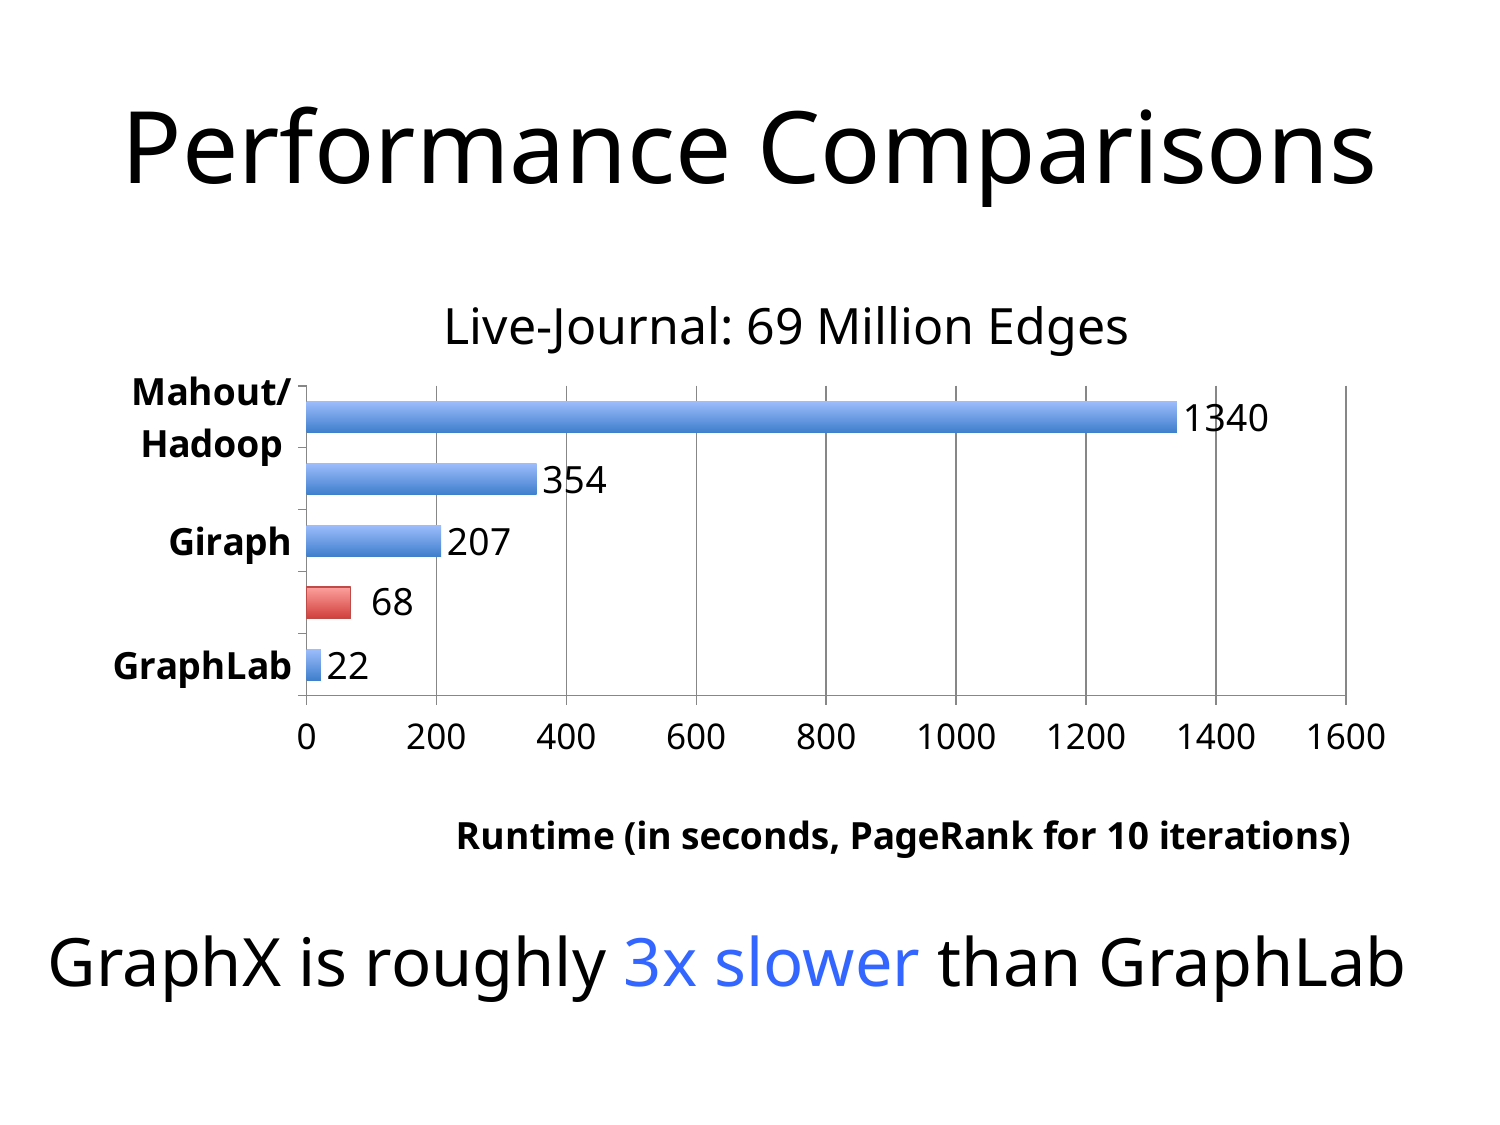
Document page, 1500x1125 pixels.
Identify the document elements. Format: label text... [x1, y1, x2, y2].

chart [112, 324, 1388, 881]
title Performance Comparisons [0, 74, 1500, 213]
text_box Live-Journal: 69 Million Edges [428, 286, 1145, 323]
text_box GraphX is roughly 3x slower than GraphLab [33, 912, 1422, 1008]
